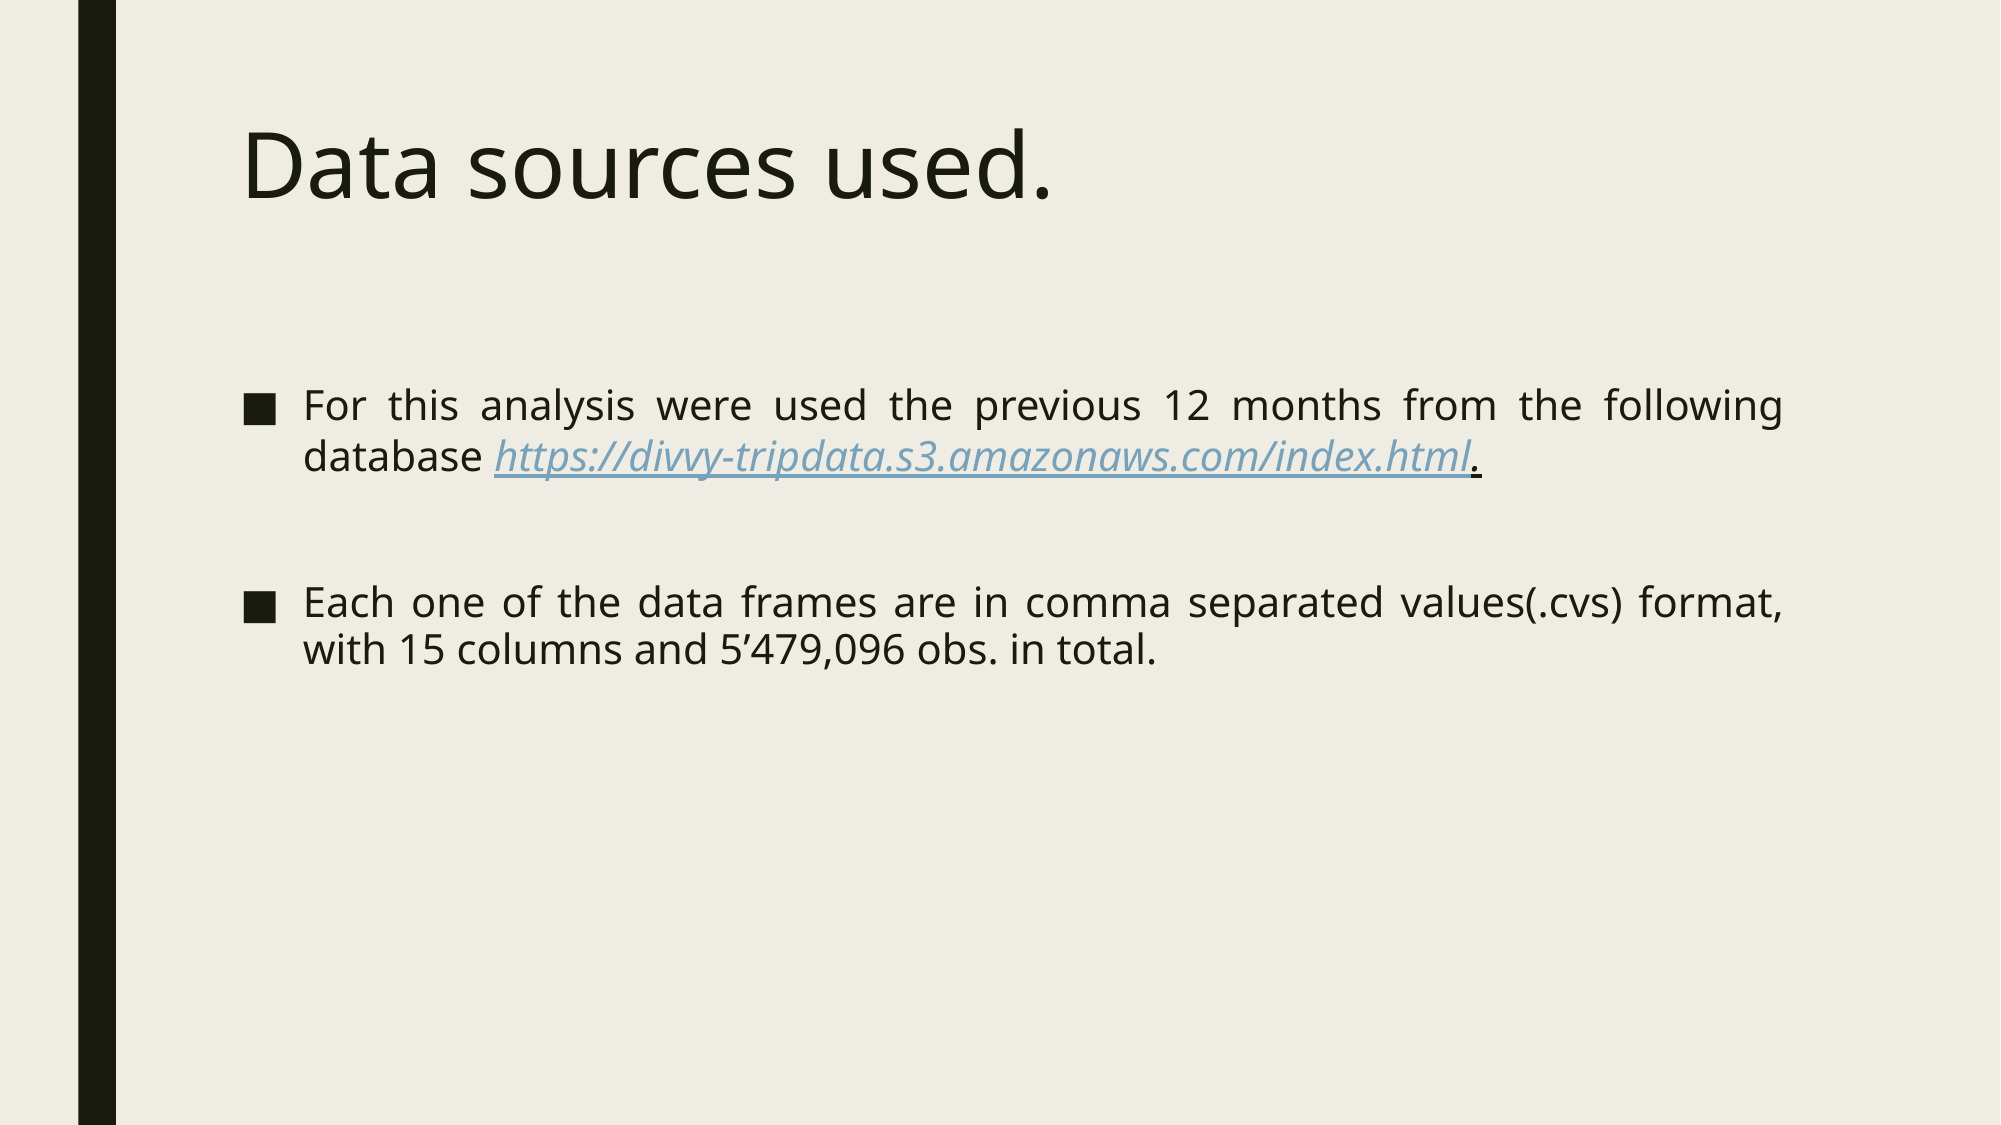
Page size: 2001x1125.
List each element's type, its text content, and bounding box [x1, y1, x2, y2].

list For this analysis were used the previous 12 months from the following database https://divvy-tripdata.s3.amazonaws.com/index.html. Each one of the data frames are in comma separated values(.cvs) format, with 15 columns and 5’479,096 obs. in total. [225, 375, 1800, 963]
title Data sources used. [225, 112, 1800, 357]
